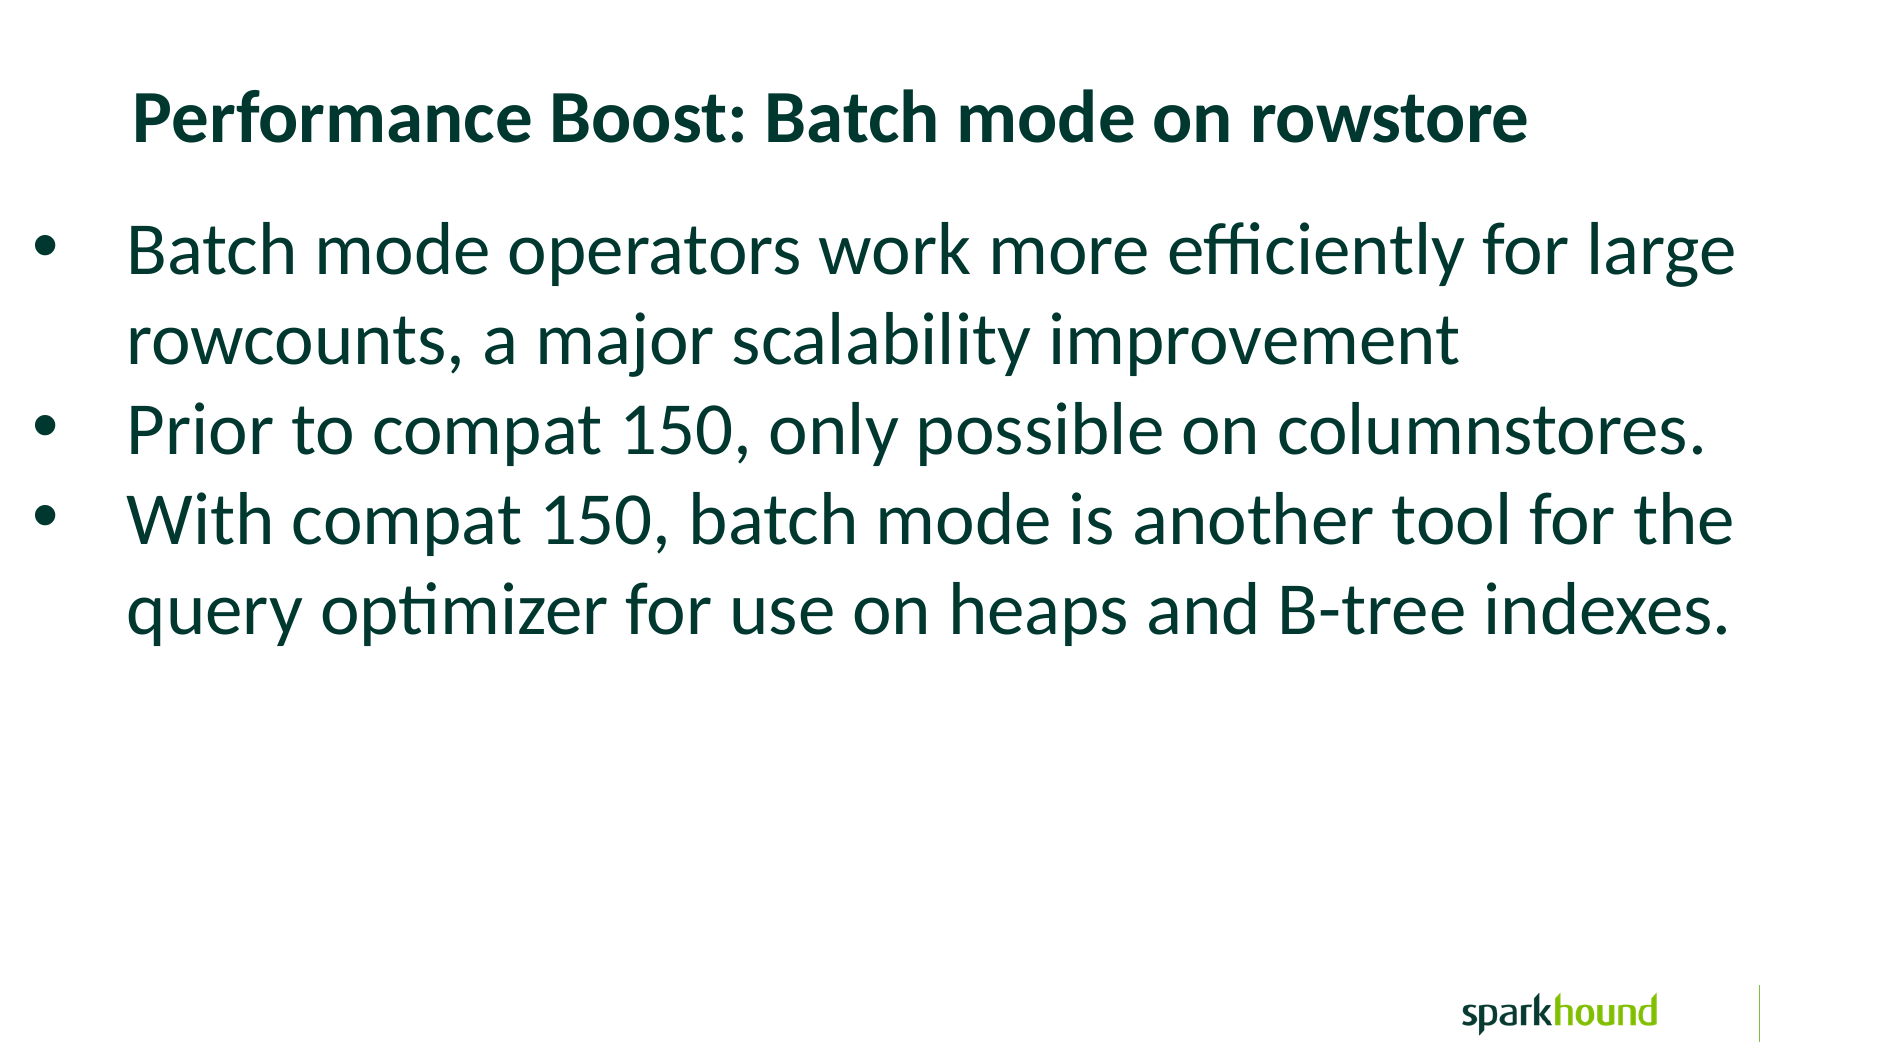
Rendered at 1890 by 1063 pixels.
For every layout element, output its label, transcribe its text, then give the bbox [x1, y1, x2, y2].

text_box Batch mode operators work more efficiently for large rowcounts, a major scalability improvement Prior to compat 150, only possible on columnstores. With compat 150, batch mode is another tool for the query optimizer for use on heaps and B-tree indexes. [18, 192, 1844, 877]
title Performance Boost: Batch mode on rowstore [117, 59, 1890, 178]
picture [1461, 991, 1658, 1036]
